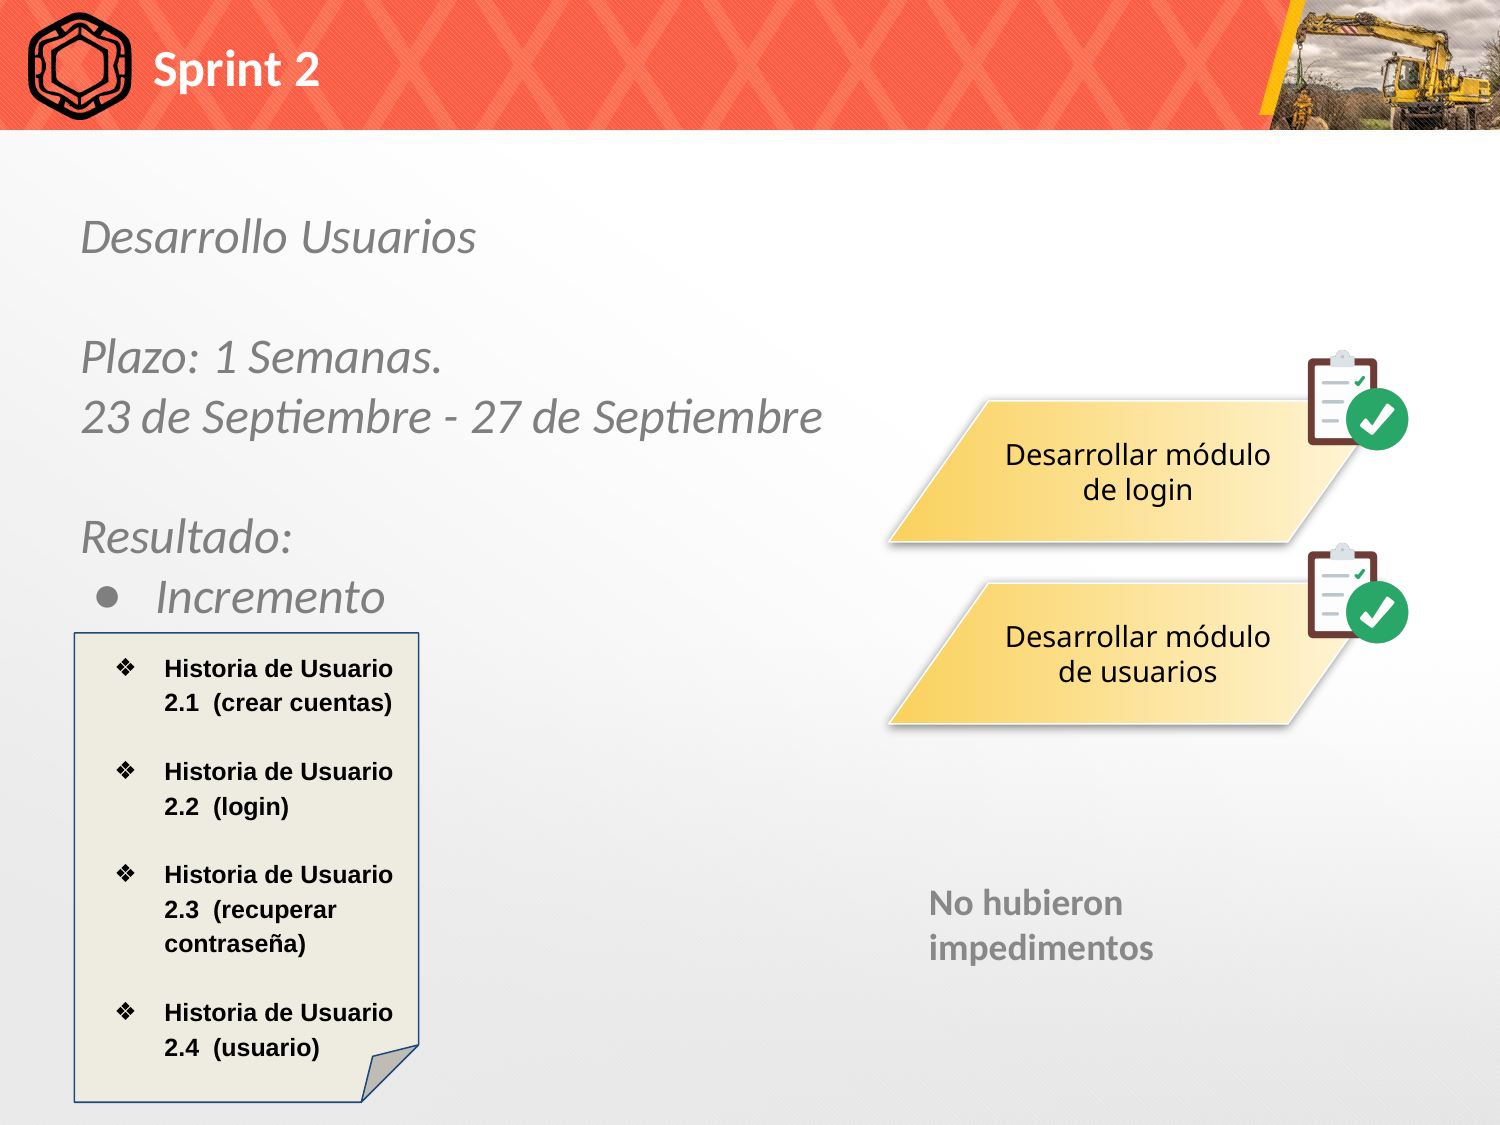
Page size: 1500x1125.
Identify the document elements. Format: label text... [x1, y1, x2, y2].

list Desarrollo Usuarios Plazo: 1 Semanas. 23 de Septiembre - 27 de Septiembre Resultado: Incremento [64, 196, 1444, 1045]
text_box Desarrollar módulo de usuarios [888, 583, 1338, 724]
title No hubieron impedimentos [914, 870, 1356, 1001]
text_box Historia de Usuario 2.1 (crear cuentas) Historia de Usuario 2.2 (login) Historia de Usuario 2.3 (recuperar contraseña) Historia de Usuario 2.4 (usuario) [74, 632, 419, 1103]
picture [0, 0, 1500, 1125]
title Sprint 2 [138, 0, 1395, 132]
text_box Desarrollar módulo de login [888, 400, 1346, 542]
